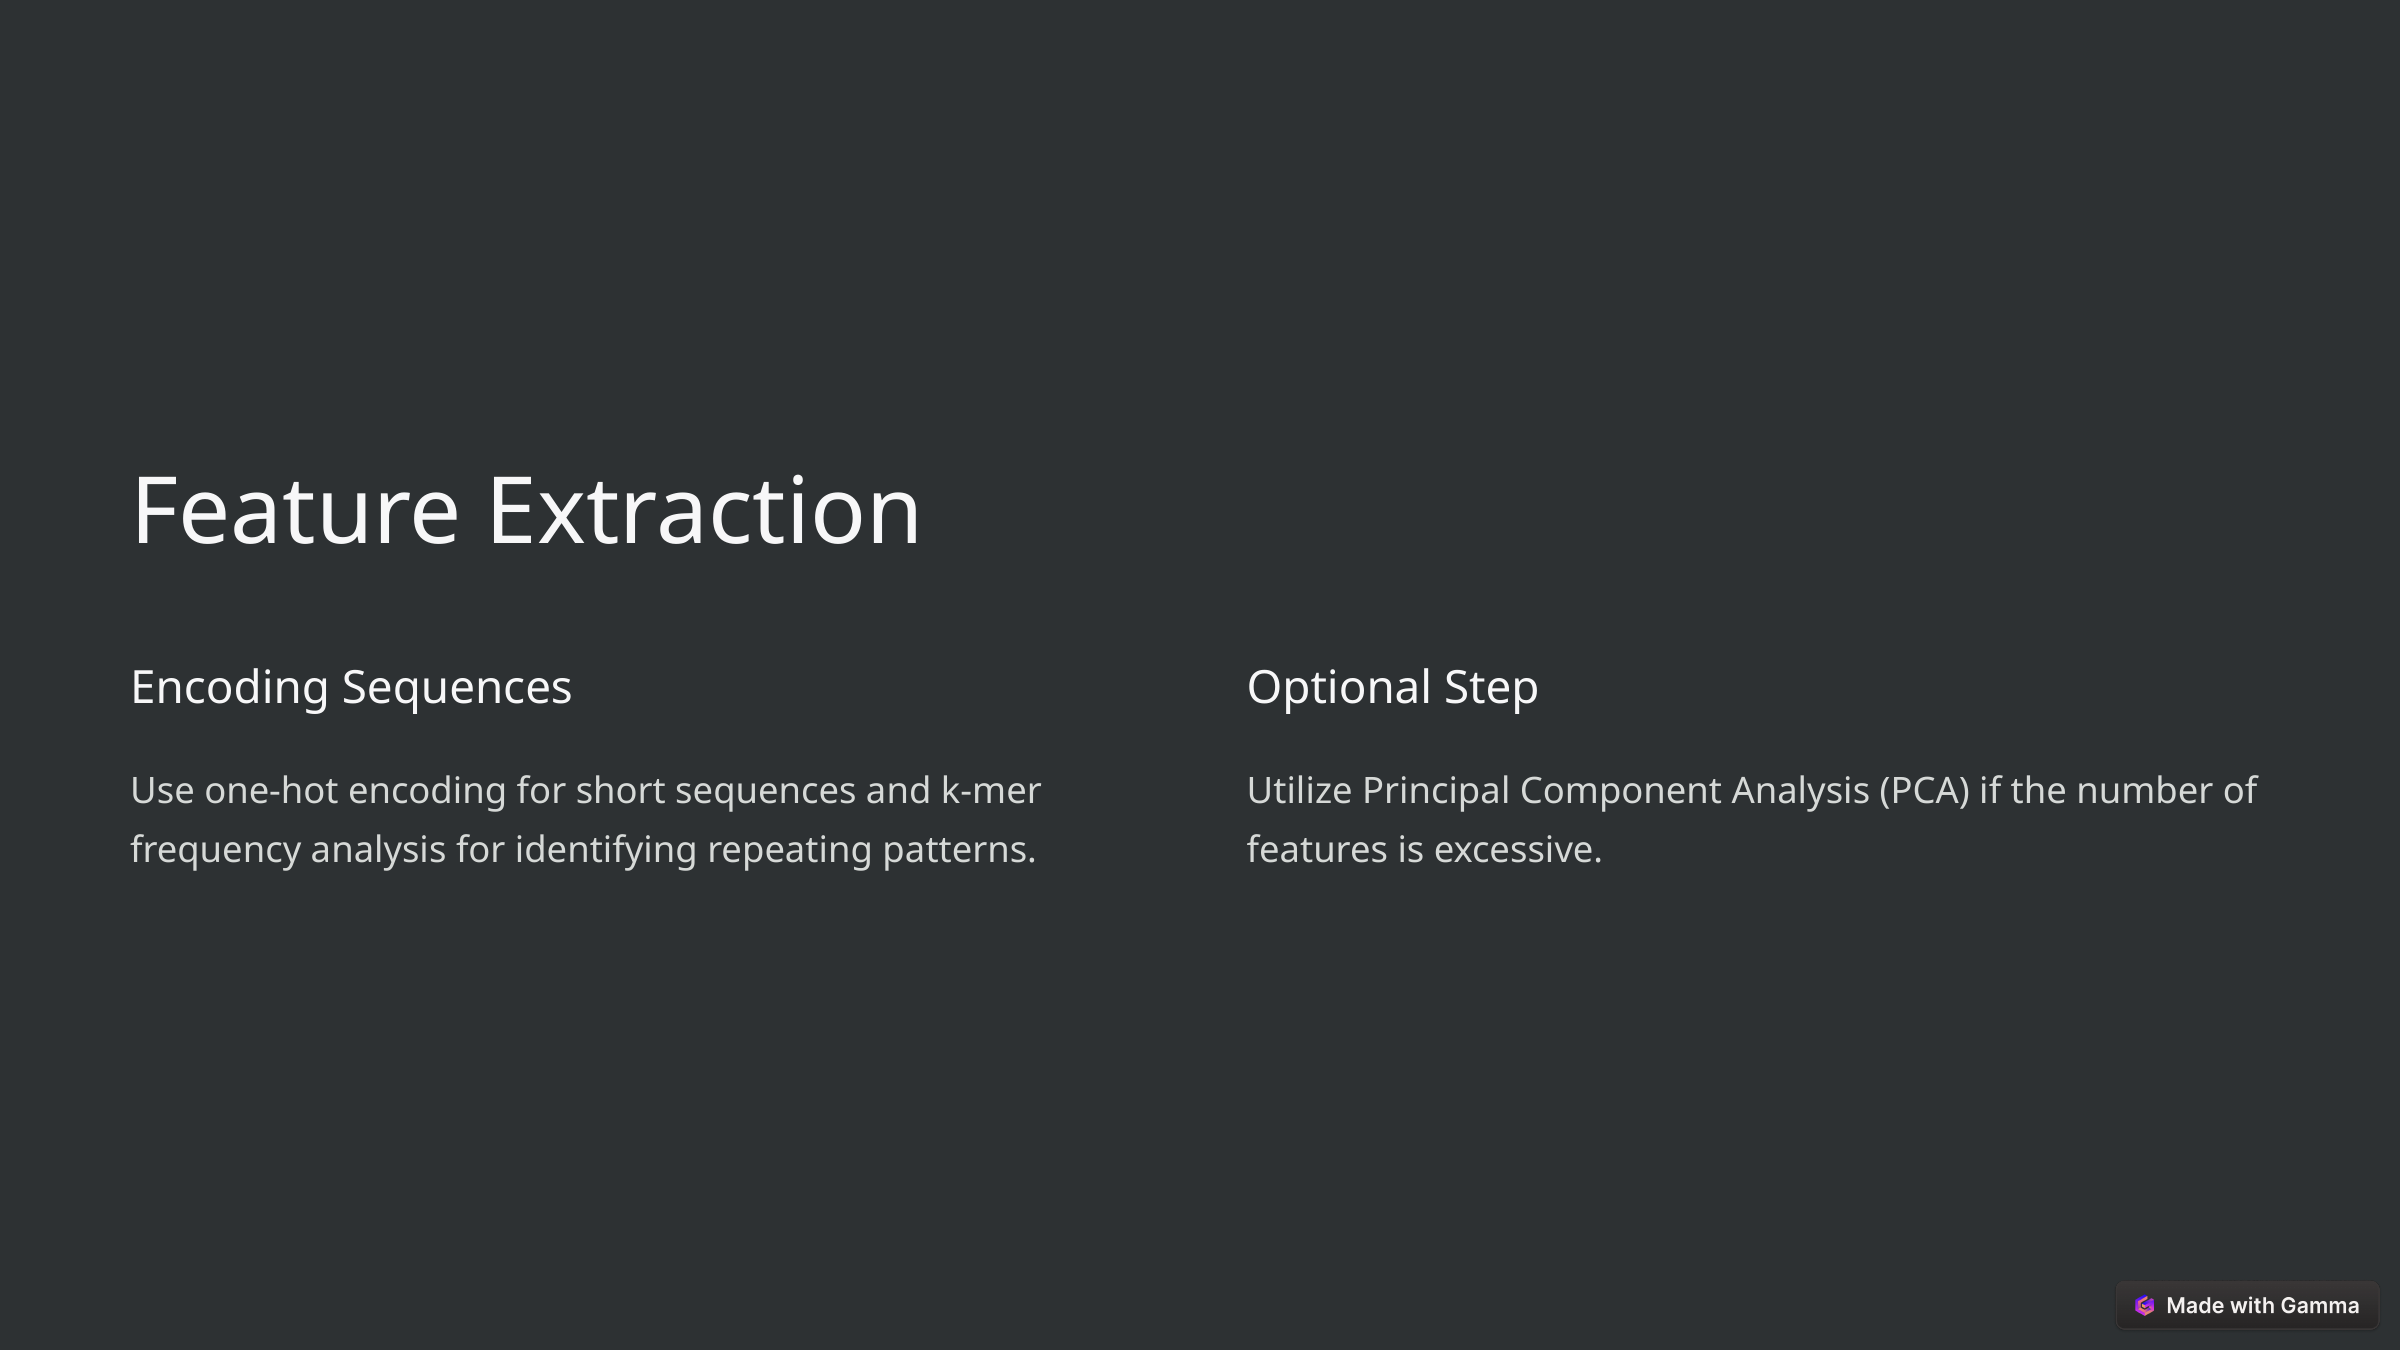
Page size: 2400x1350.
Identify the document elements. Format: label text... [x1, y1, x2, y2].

text_box Encoding Sequences [130, 655, 596, 714]
text_box Utilize Principal Component Analysis (PCA) if the number of features is excessive. [1246, 751, 2271, 871]
picture [2106, 1271, 2389, 1339]
text_box Use one-hot encoding for short sequences and k-mer frequency analysis for identifying repeating patterns. [130, 751, 1155, 871]
text_box Feature Extraction [130, 446, 1061, 563]
text_box Optional Step [1246, 655, 1712, 714]
